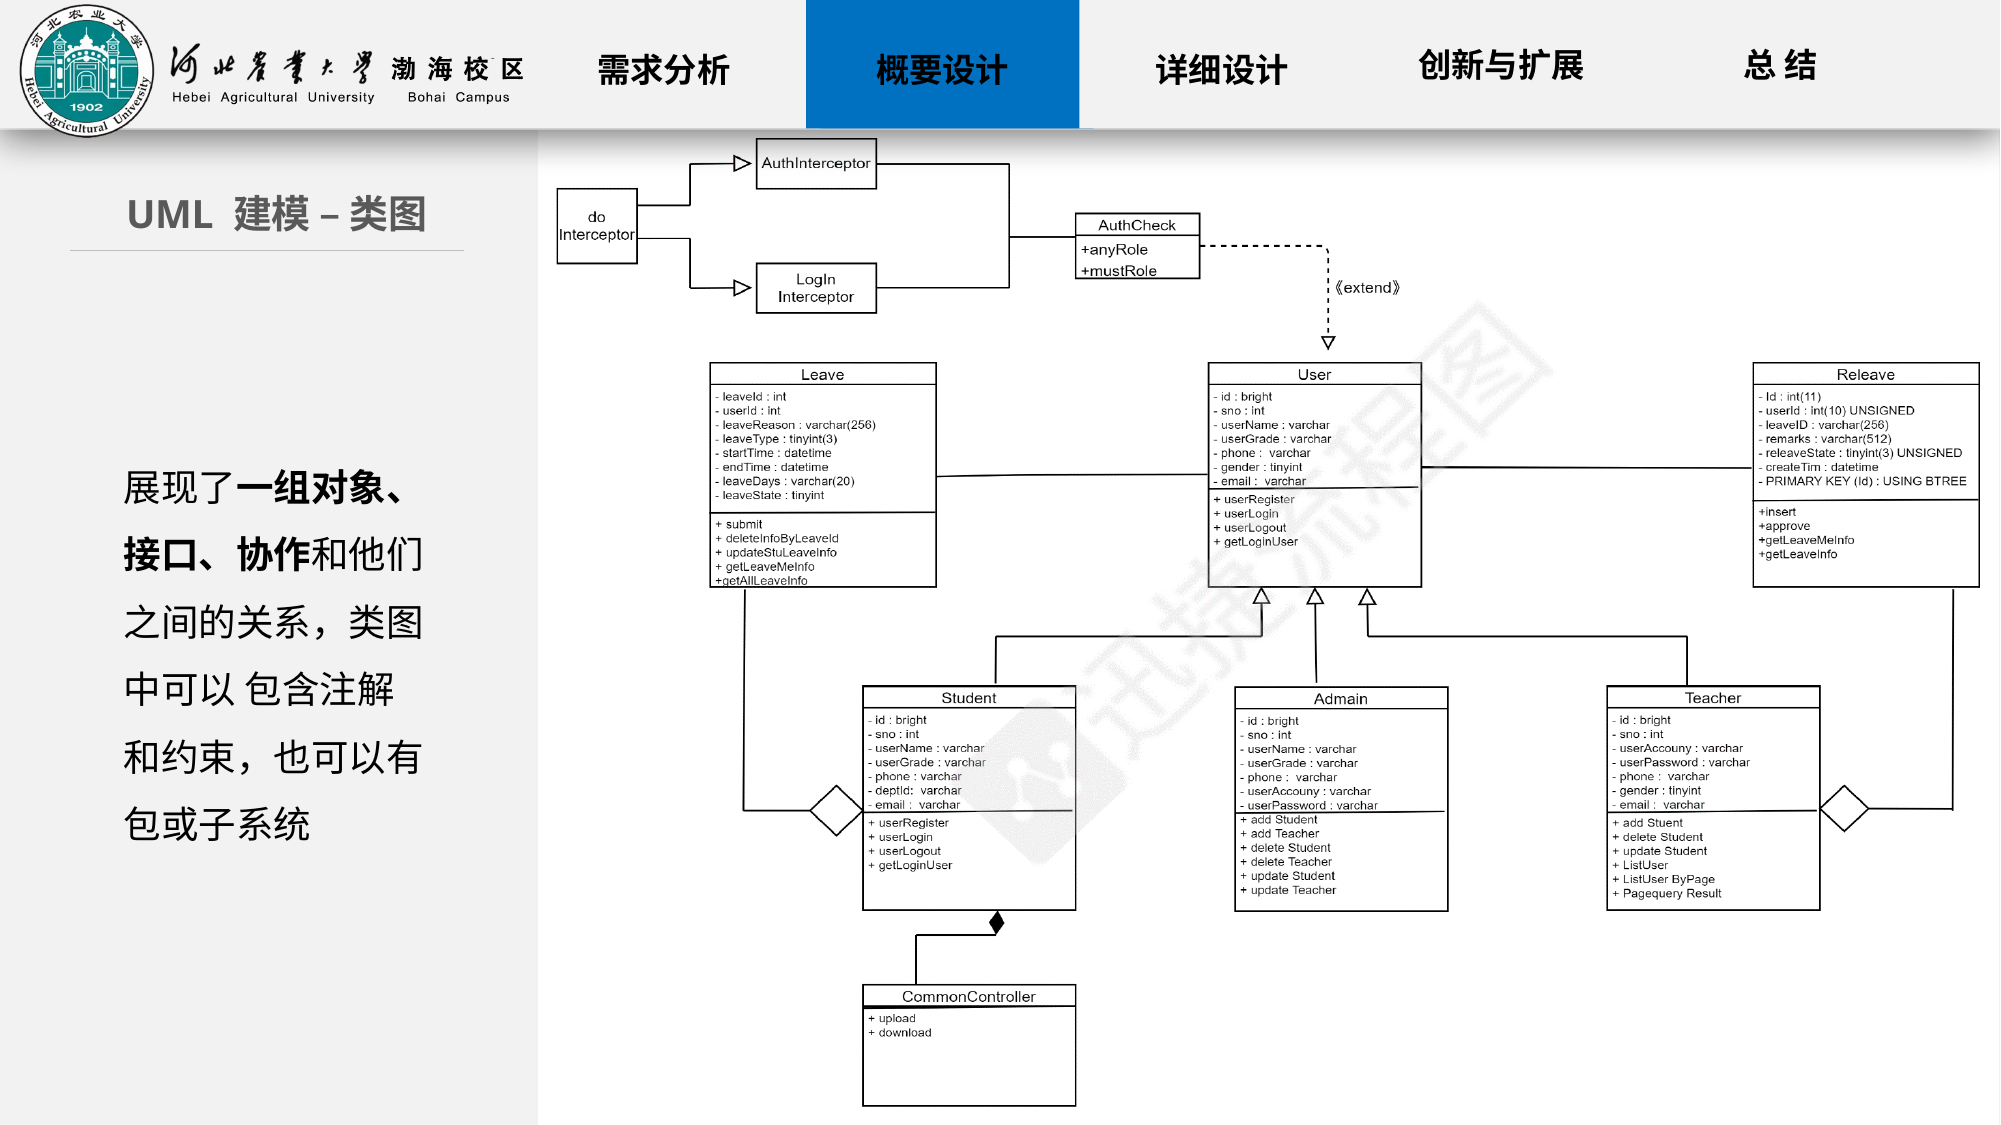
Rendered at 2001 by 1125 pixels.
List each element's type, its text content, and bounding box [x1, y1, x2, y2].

picture [0, 0, 1999, 1125]
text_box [544, 0, 2000, 129]
text_box UML 建模 – 类图 [79, 181, 474, 245]
text_box 展现了一组对象、接口、协作和他们之间的关系，类图中可以 包含注解和约束，也可以有包或子系统 [109, 433, 444, 854]
